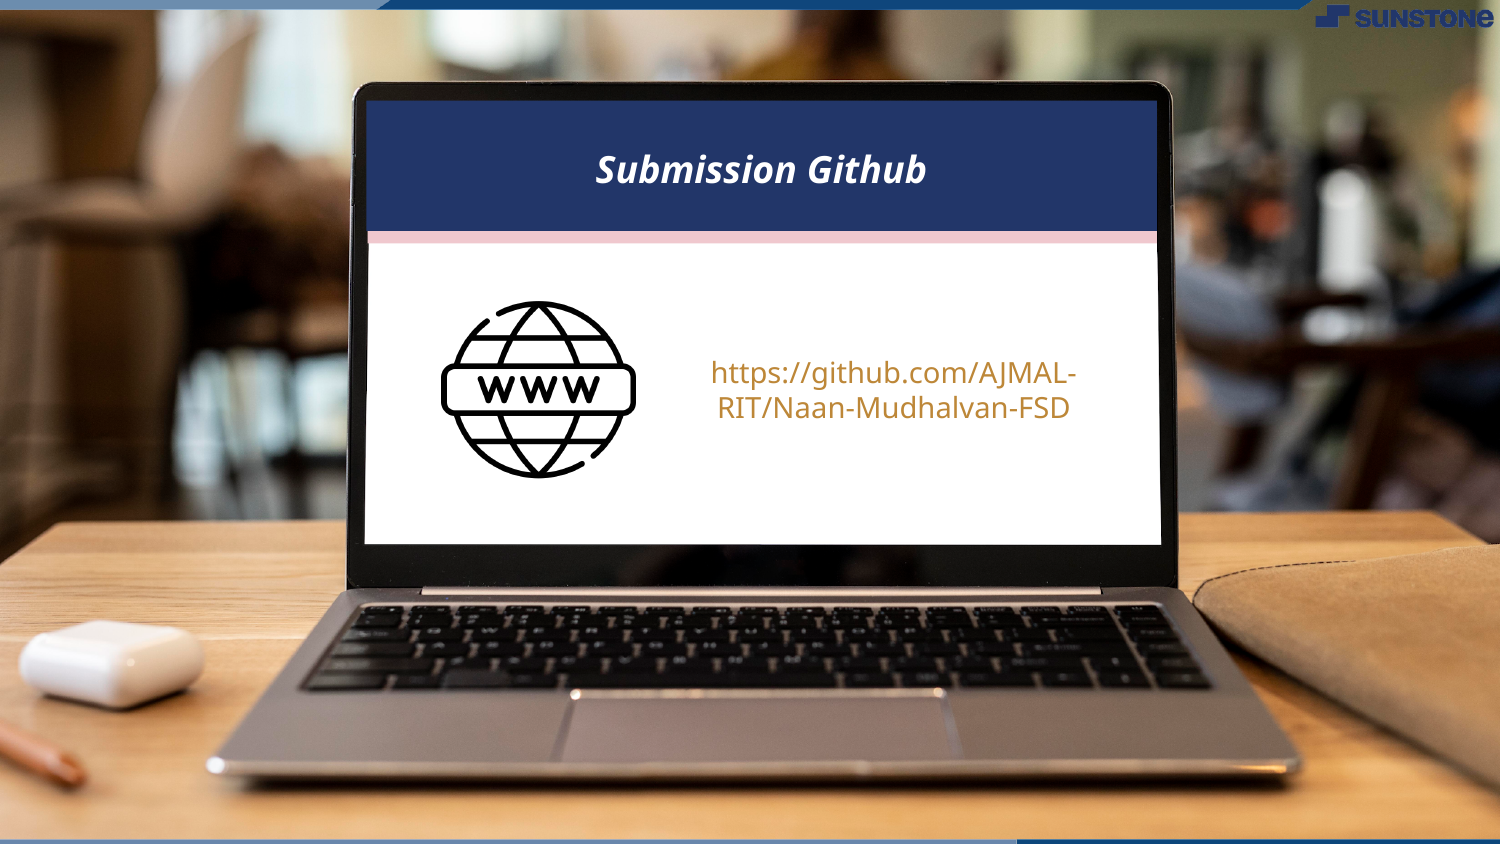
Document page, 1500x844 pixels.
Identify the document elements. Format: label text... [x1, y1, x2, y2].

list https://github.com/AJMAL-RIT/Naan-Mudhalvan-FSD [670, 144, 1118, 635]
picture [0, 0, 1500, 844]
list Submission Github [432, 131, 1091, 206]
